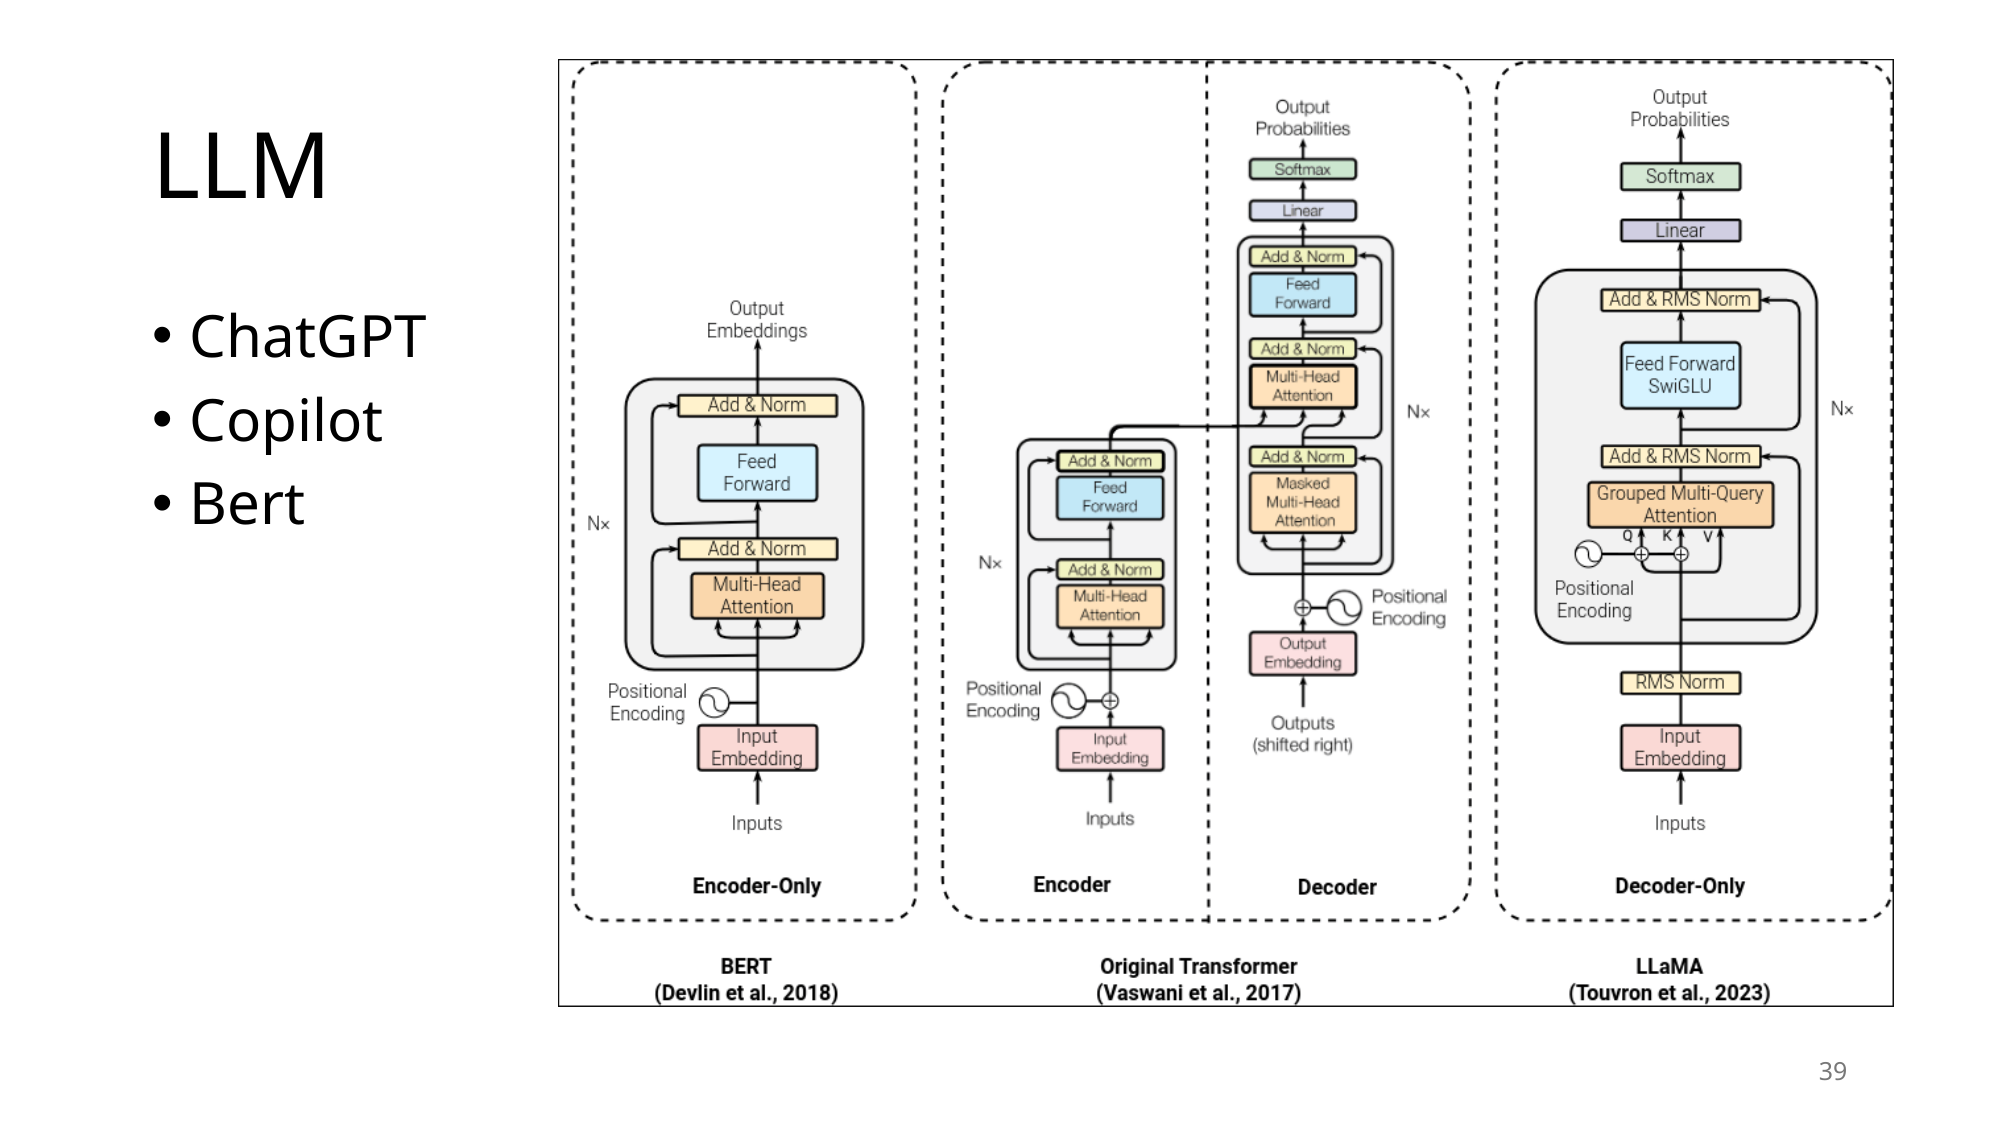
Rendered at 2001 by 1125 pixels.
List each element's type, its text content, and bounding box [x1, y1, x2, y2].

slide_number 39 [1412, 1042, 1863, 1103]
list ChatGPT Copilot Bert [137, 299, 1863, 1014]
title LLM [137, 59, 557, 278]
picture [557, 59, 1894, 1007]
